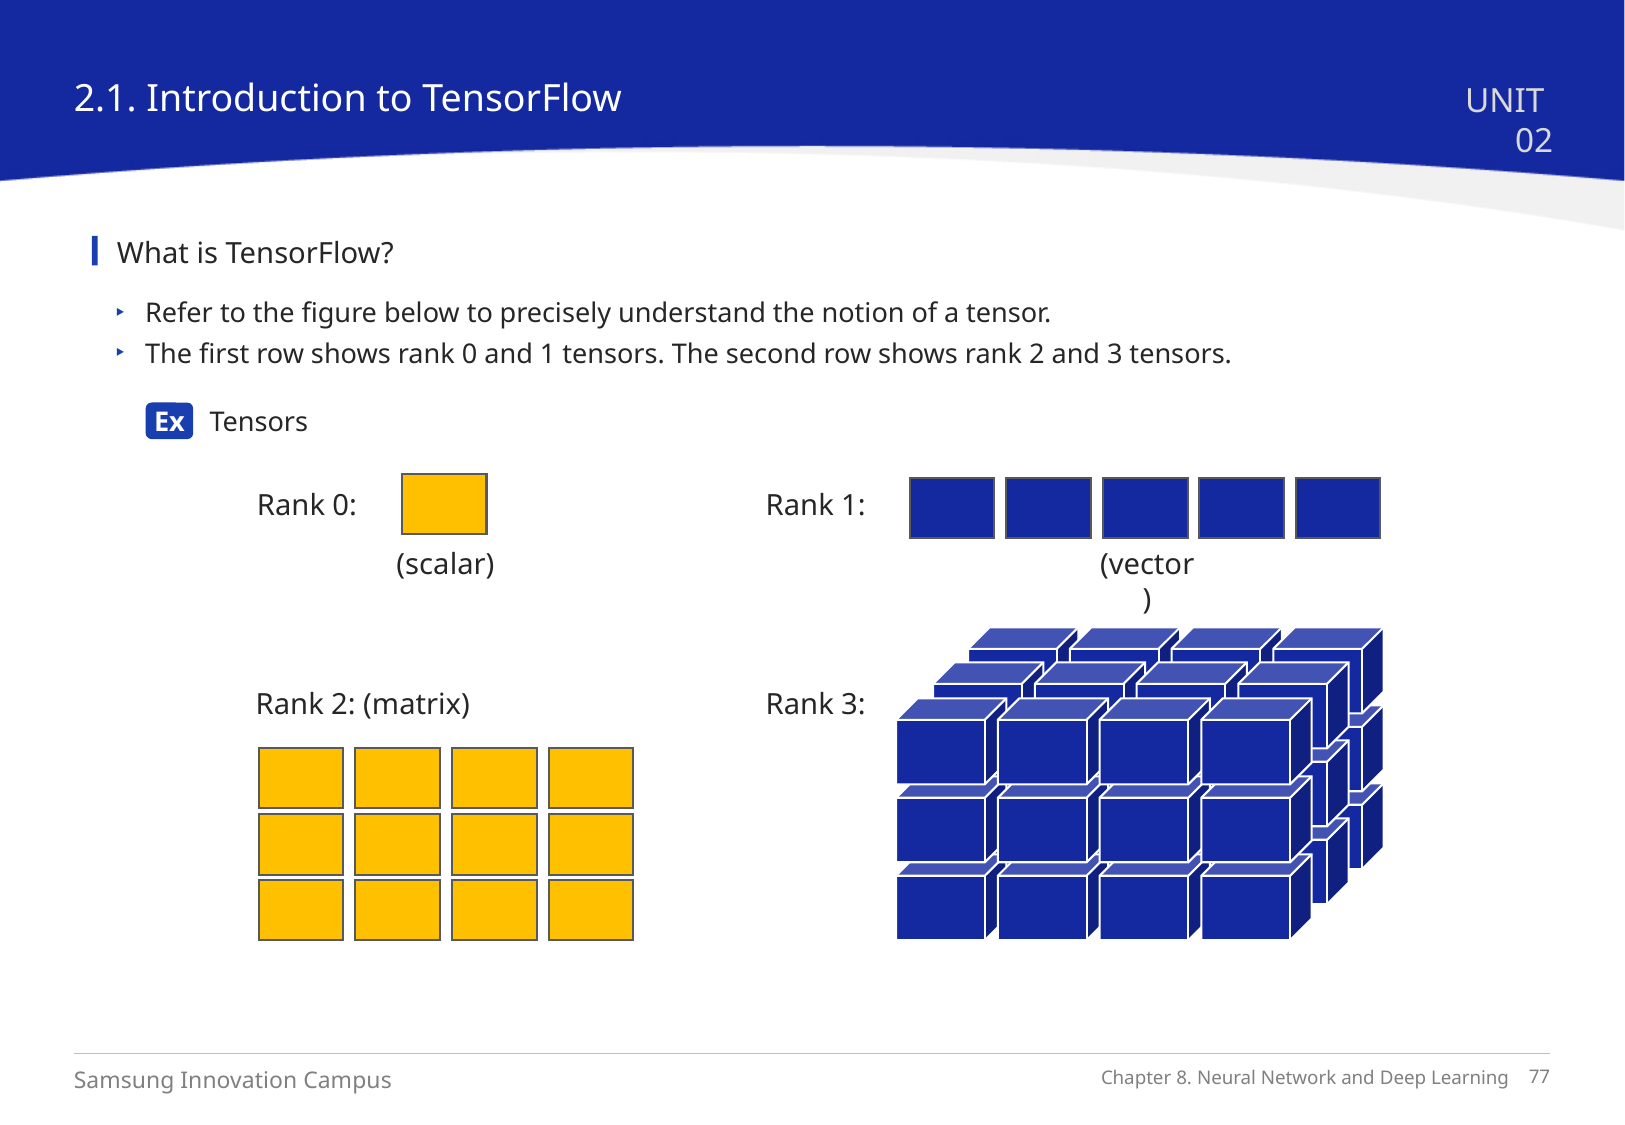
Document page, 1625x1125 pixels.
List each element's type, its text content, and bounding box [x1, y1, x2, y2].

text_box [91, 233, 1533, 270]
picture [0, 0, 1625, 1125]
text_box Tensors [206, 391, 1292, 450]
text_box Refer to the figure below to precisely understand the notion of a tensor. The first row shows rank 0 and 1 tensors. The second row shows rank 2 and 3 tensors. [114, 283, 1532, 382]
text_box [240, 473, 1384, 941]
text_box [73, 73, 1554, 120]
text_box Ex [144, 401, 195, 441]
